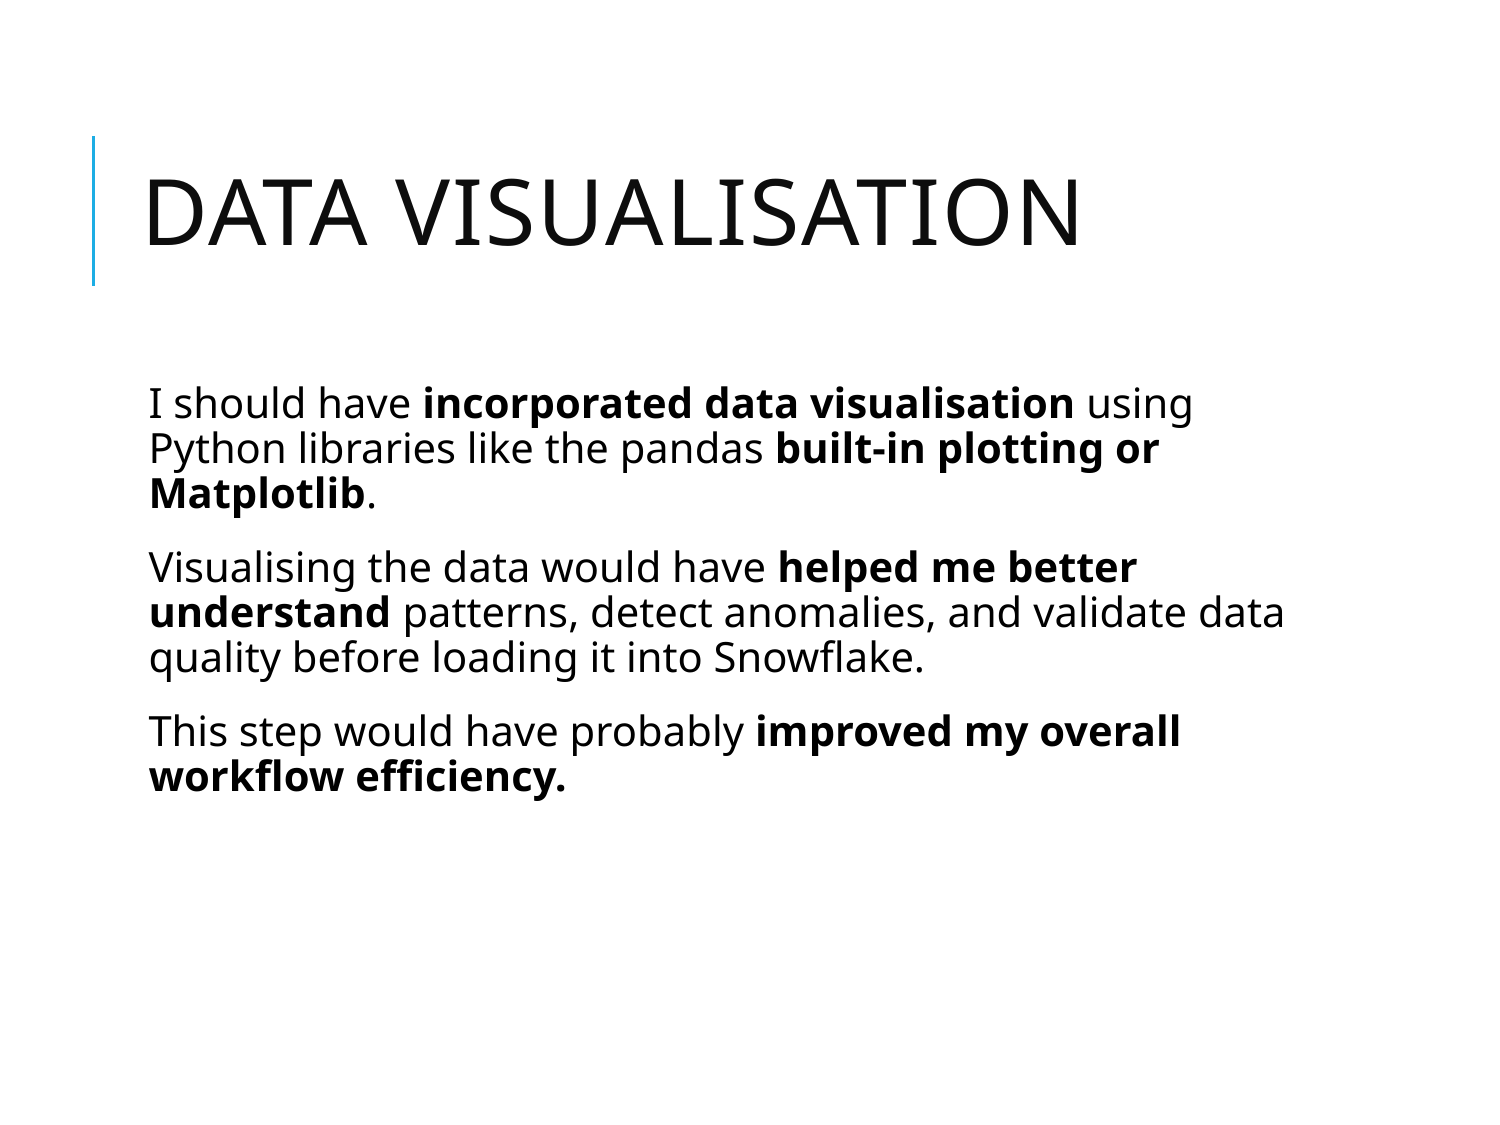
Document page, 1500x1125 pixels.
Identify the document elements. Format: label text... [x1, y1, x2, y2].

list I should have incorporated data visualisation using Python libraries like the pandas built-in plotting or Matplotlib. Visualising the data would have helped me better understand patterns, detect anomalies, and validate data quality before loading it into Snowflake. This step would have probably improved my overall workflow efficiency. [126, 375, 1322, 1035]
title Data Visualisation [126, 96, 1322, 342]
